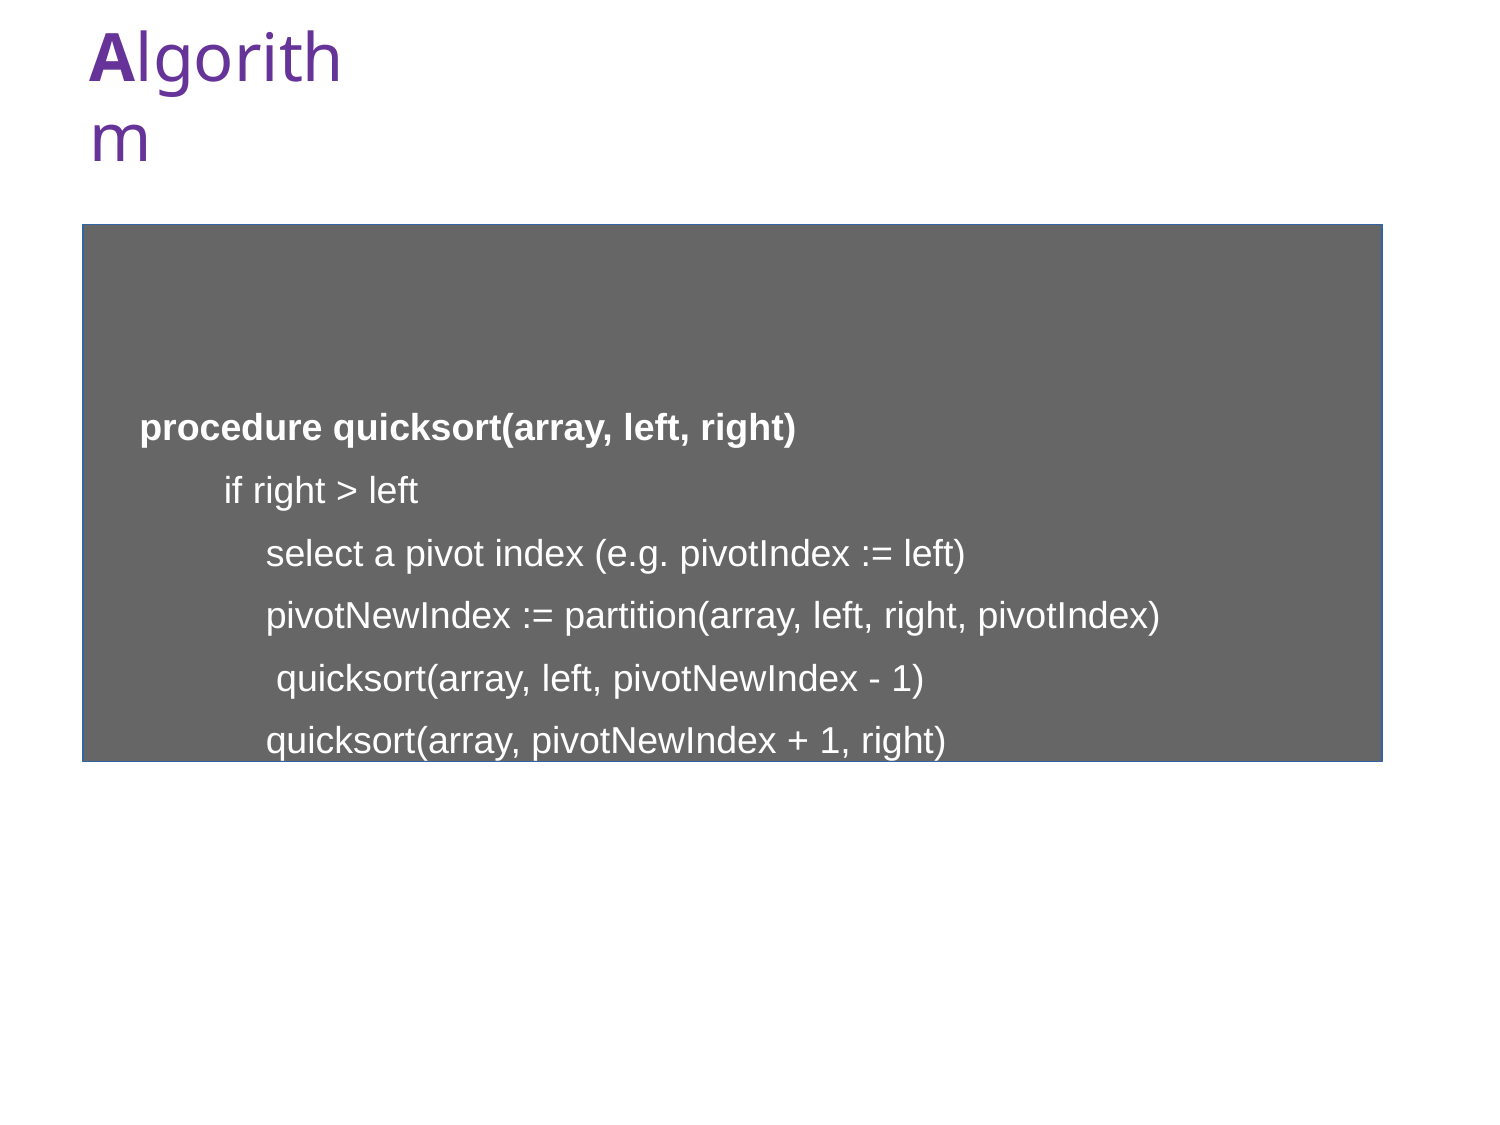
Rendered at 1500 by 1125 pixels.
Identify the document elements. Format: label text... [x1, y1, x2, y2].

text_box procedure quicksort(array, left, right) if right > left select a pivot index (e.g. pivotIndex := left) pivotNewIndex := partition(array, left, right, pivotIndex) quicksort(array, left, pivotNewIndex - 1) quicksort(array, pivotNewIndex + 1, right) [82, 224, 1382, 762]
title Algorithm [87, 0, 386, 189]
